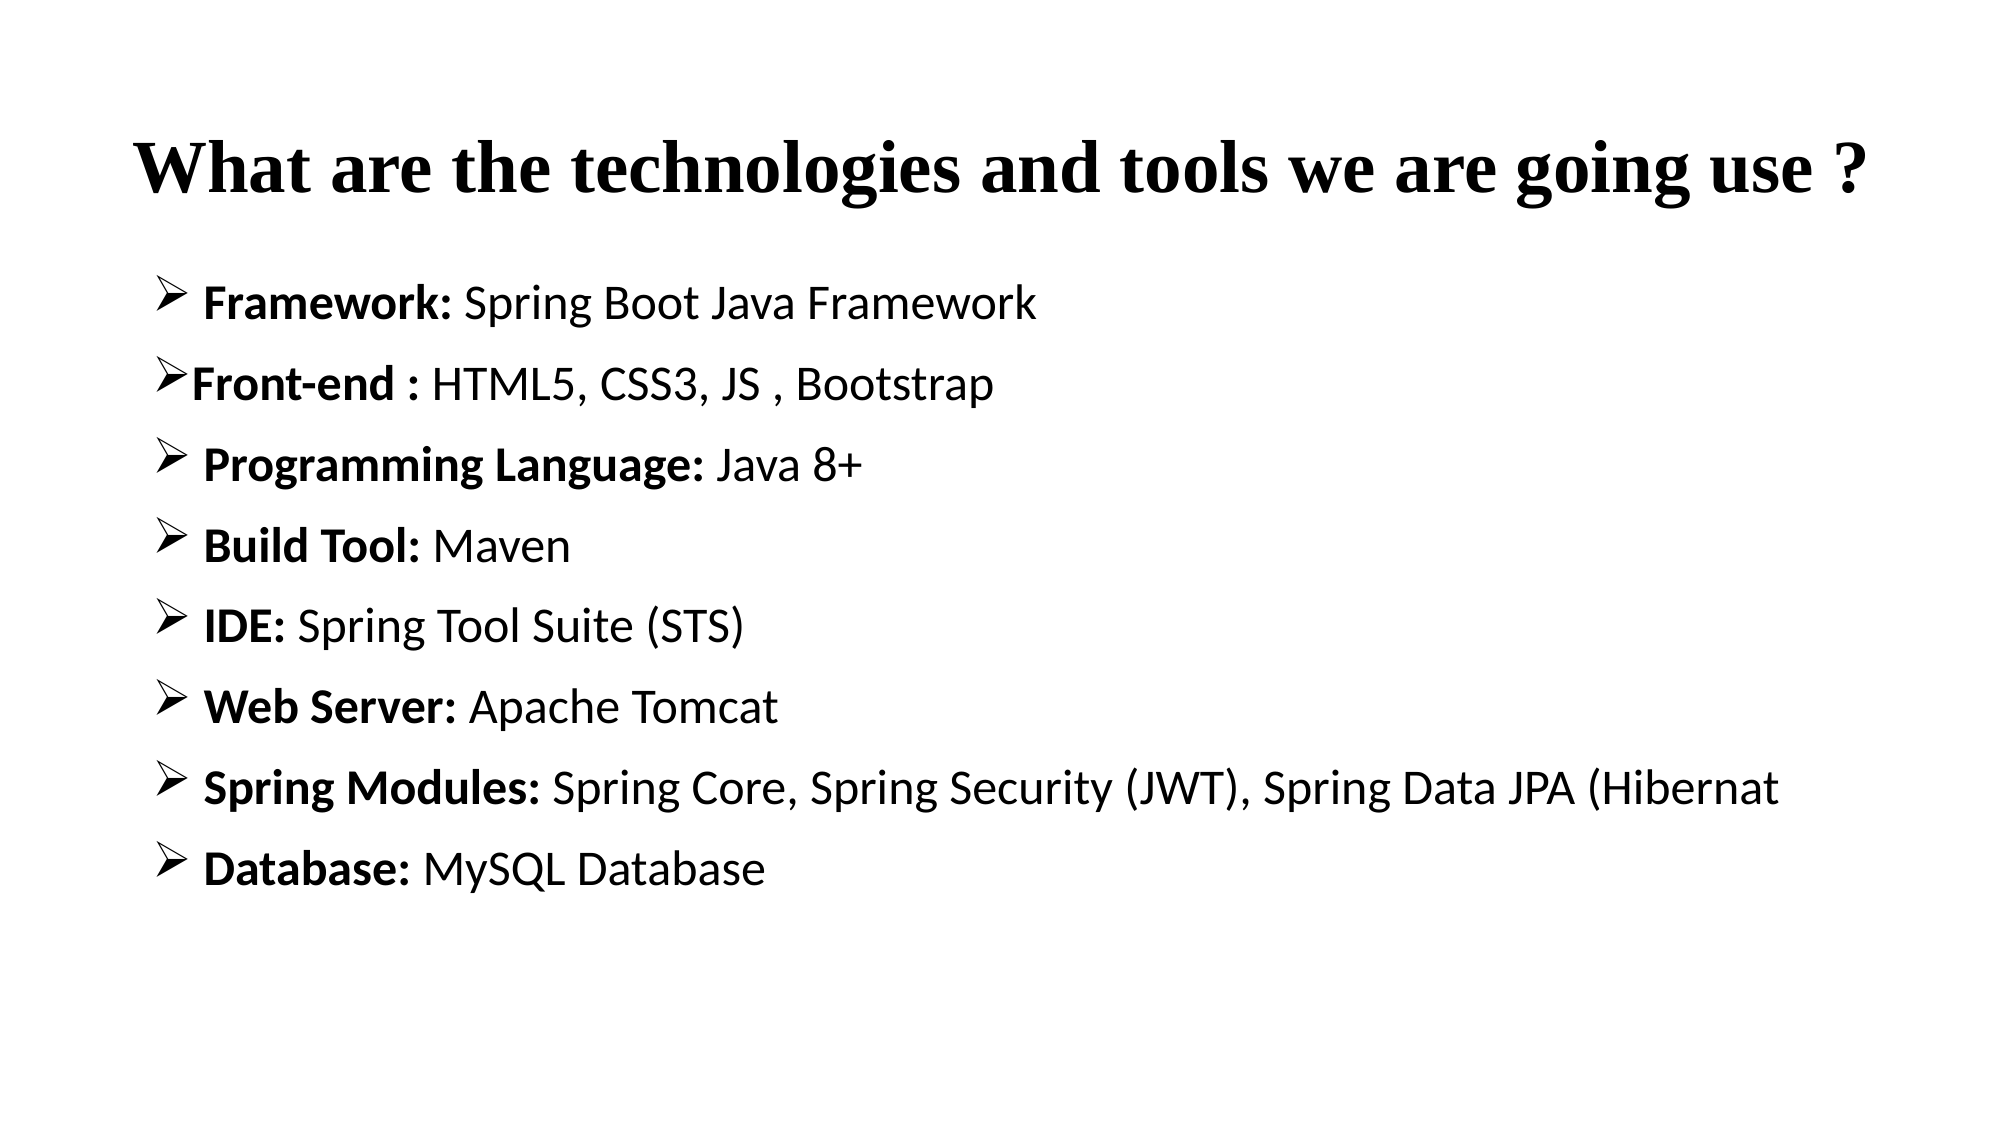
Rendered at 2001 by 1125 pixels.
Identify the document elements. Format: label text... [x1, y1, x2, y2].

list Framework: Spring Boot Java Framework Front-end : HTML5, CSS3, JS , Bootstrap Programming Language: Java 8+ Build Tool: Maven IDE: Spring Tool Suite (STS) Web Server: Apache Tomcat Spring Modules: Spring Core, Spring Security (JWT), Spring Data JPA (Hibernat Database: MySQL Database [137, 261, 1863, 976]
title What are the technologies and tools we are going use ? [116, 59, 1920, 278]
